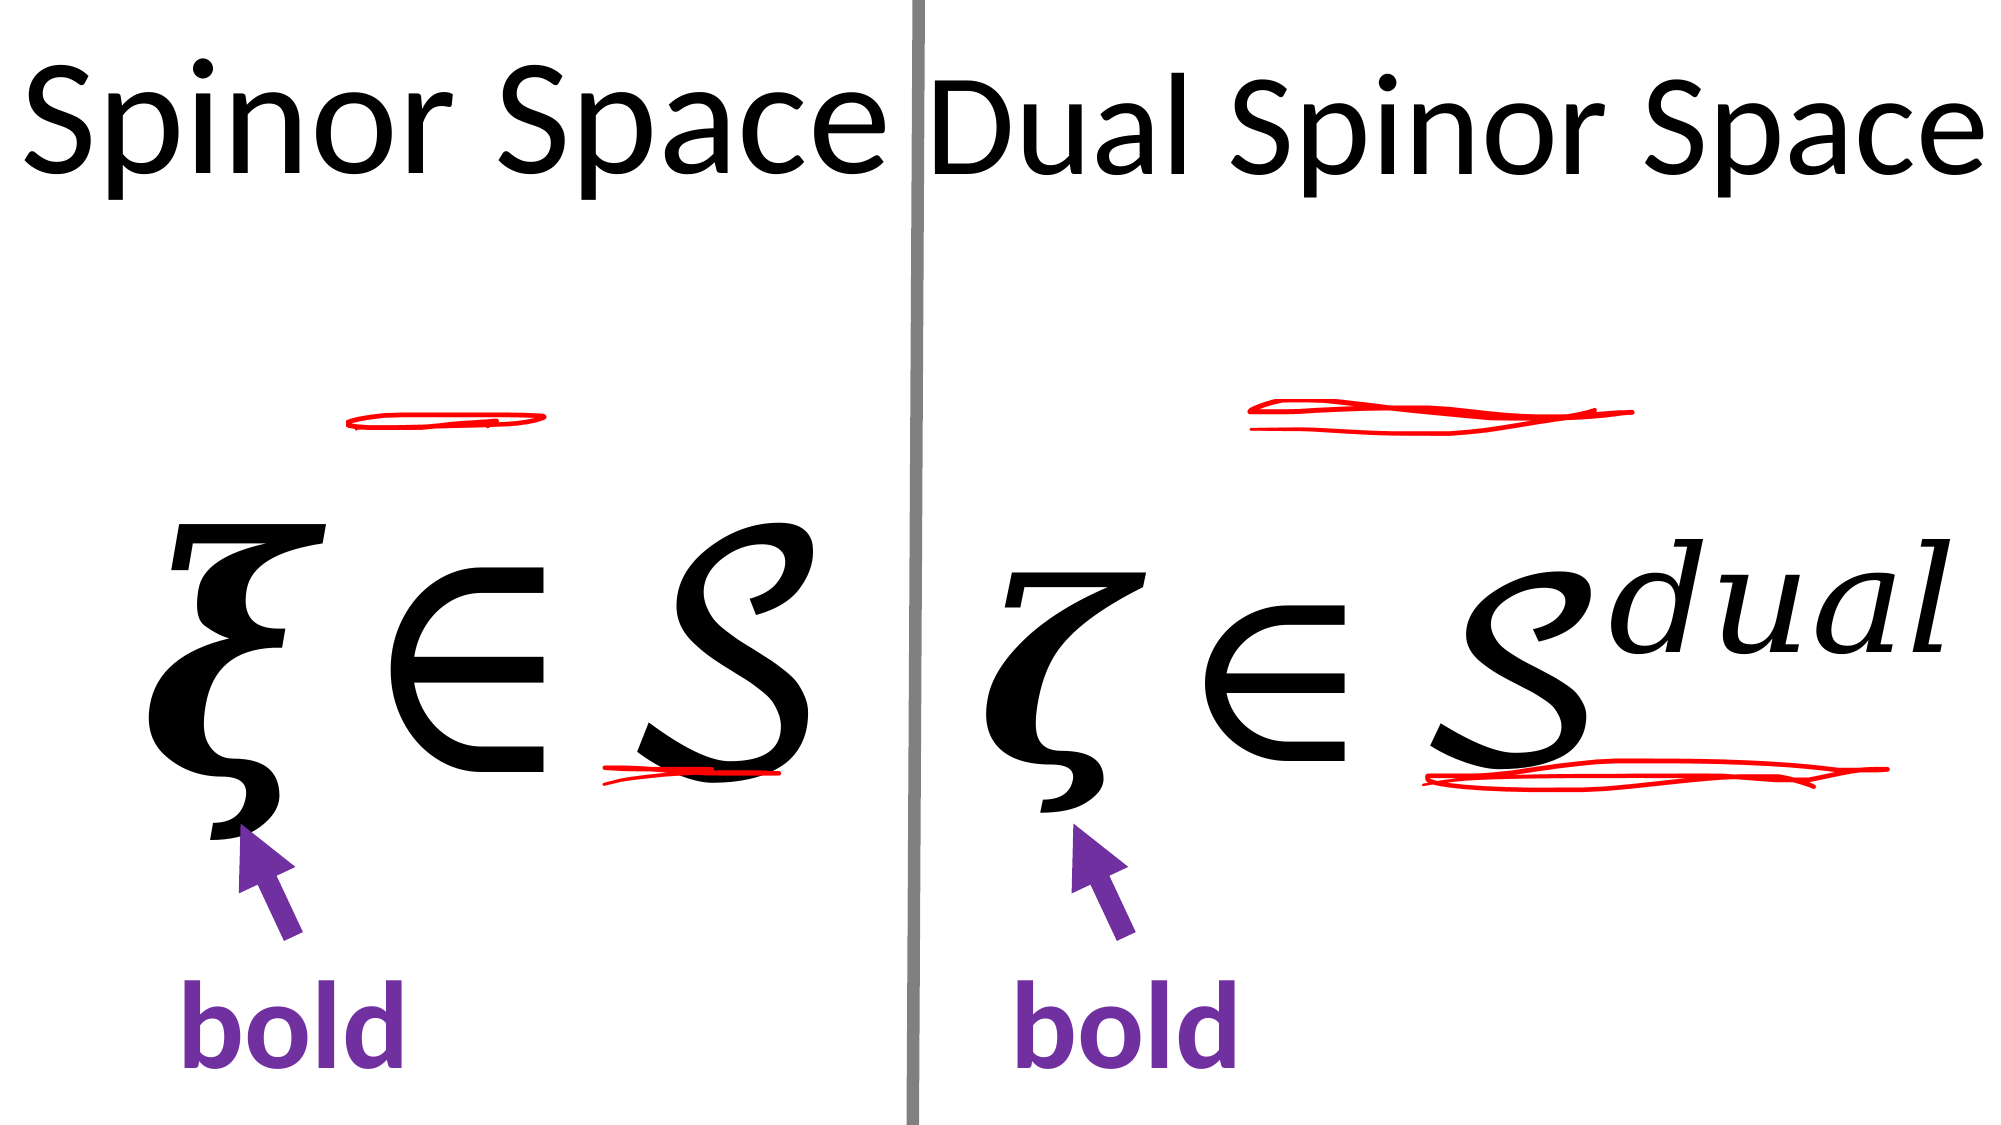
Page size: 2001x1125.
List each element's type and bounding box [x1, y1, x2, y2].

text_box [912, 1104, 919, 1125]
text_box [912, 0, 919, 823]
picture [919, 399, 1899, 801]
text_box [153, 823, 1266, 1104]
picture [346, 399, 912, 801]
